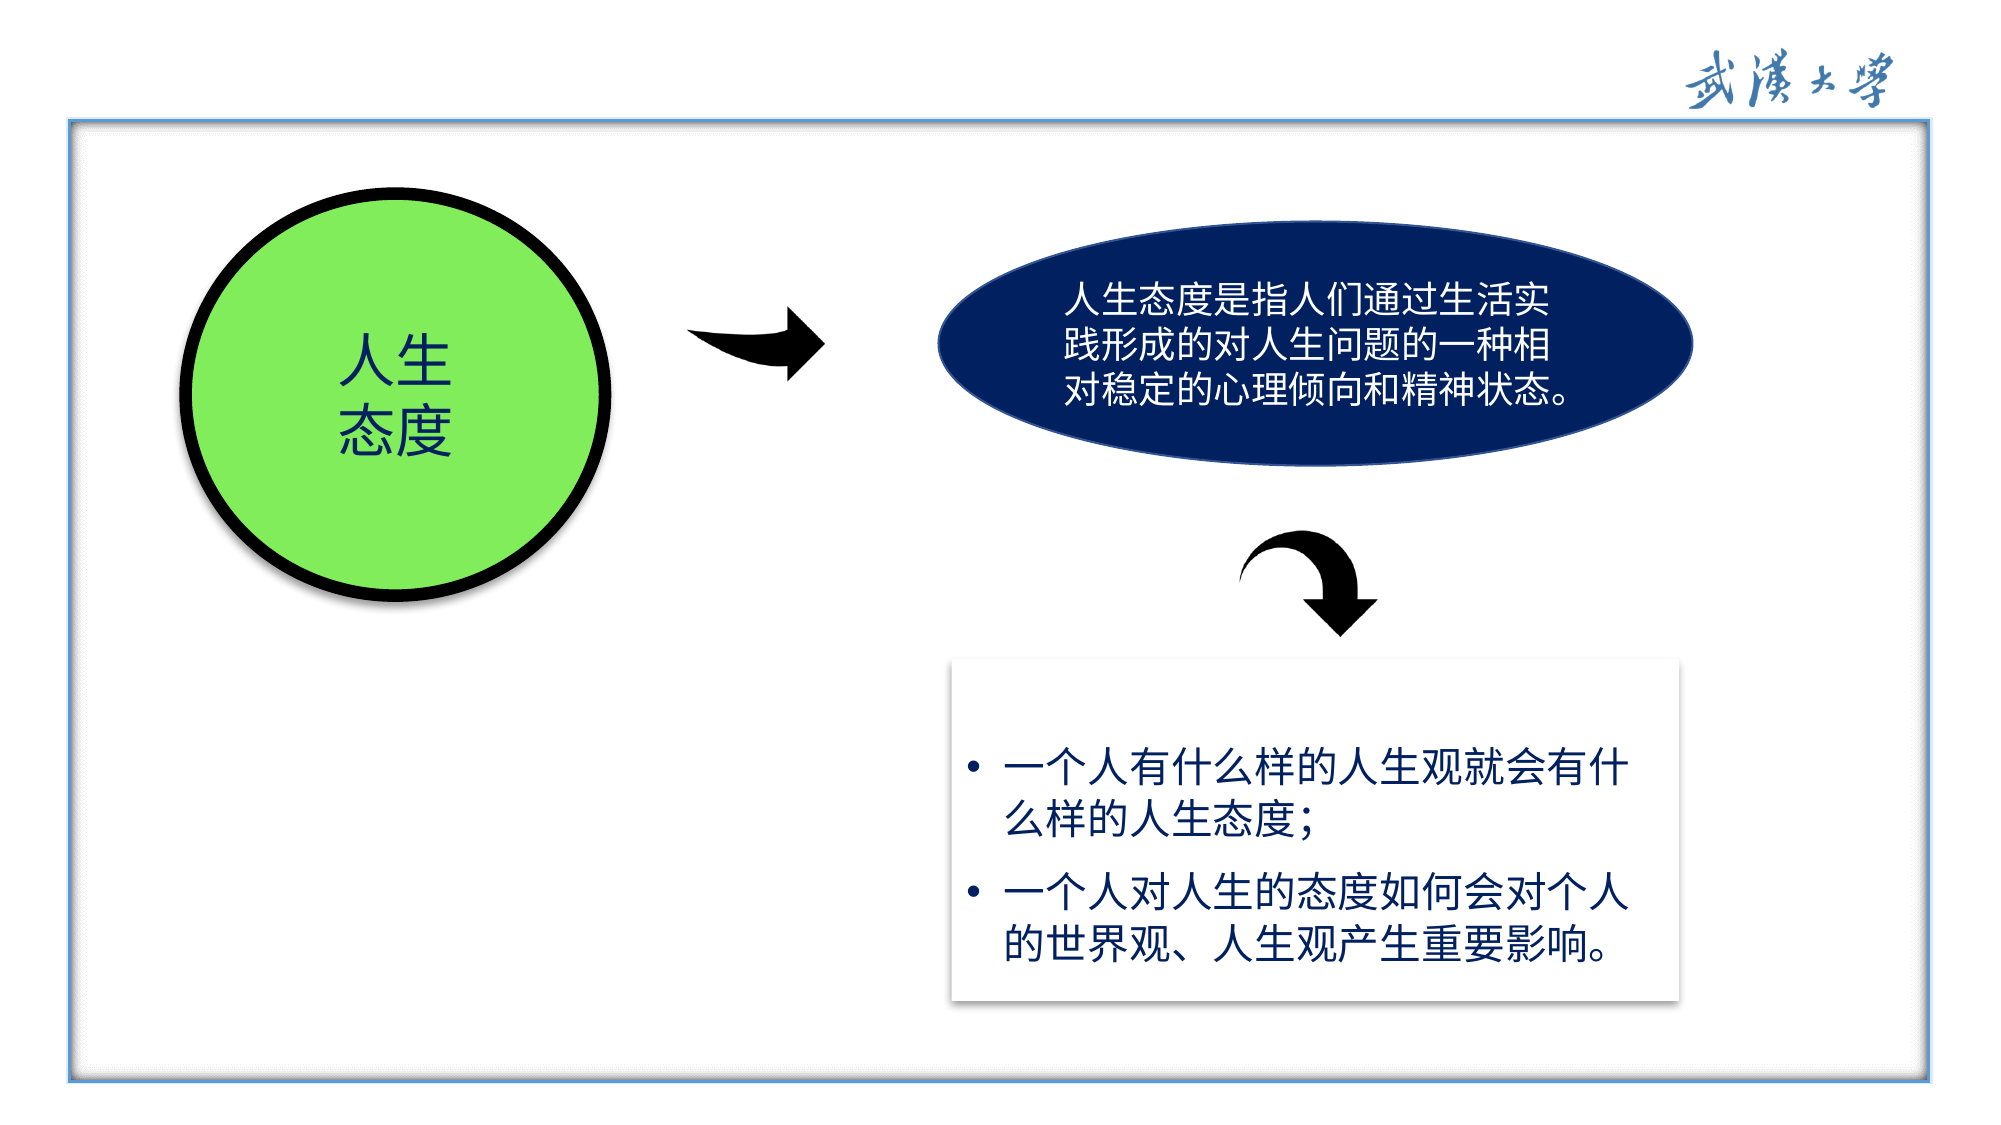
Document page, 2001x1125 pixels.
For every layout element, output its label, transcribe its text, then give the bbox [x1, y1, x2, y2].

picture [66, 117, 1933, 1084]
text_box 人生态度是指人们通过生活实践形成的对人生问题的一种相对稳定的心理倾向和精神状态。 [937, 220, 1694, 467]
text_box 一个人有什么样的人生观就会有什么样的人生态度； 一个人对人生的态度如何会对个人的世界观、人生观产生重要影响。 [951, 658, 1680, 1001]
text_box 人生 态度 [184, 192, 607, 597]
